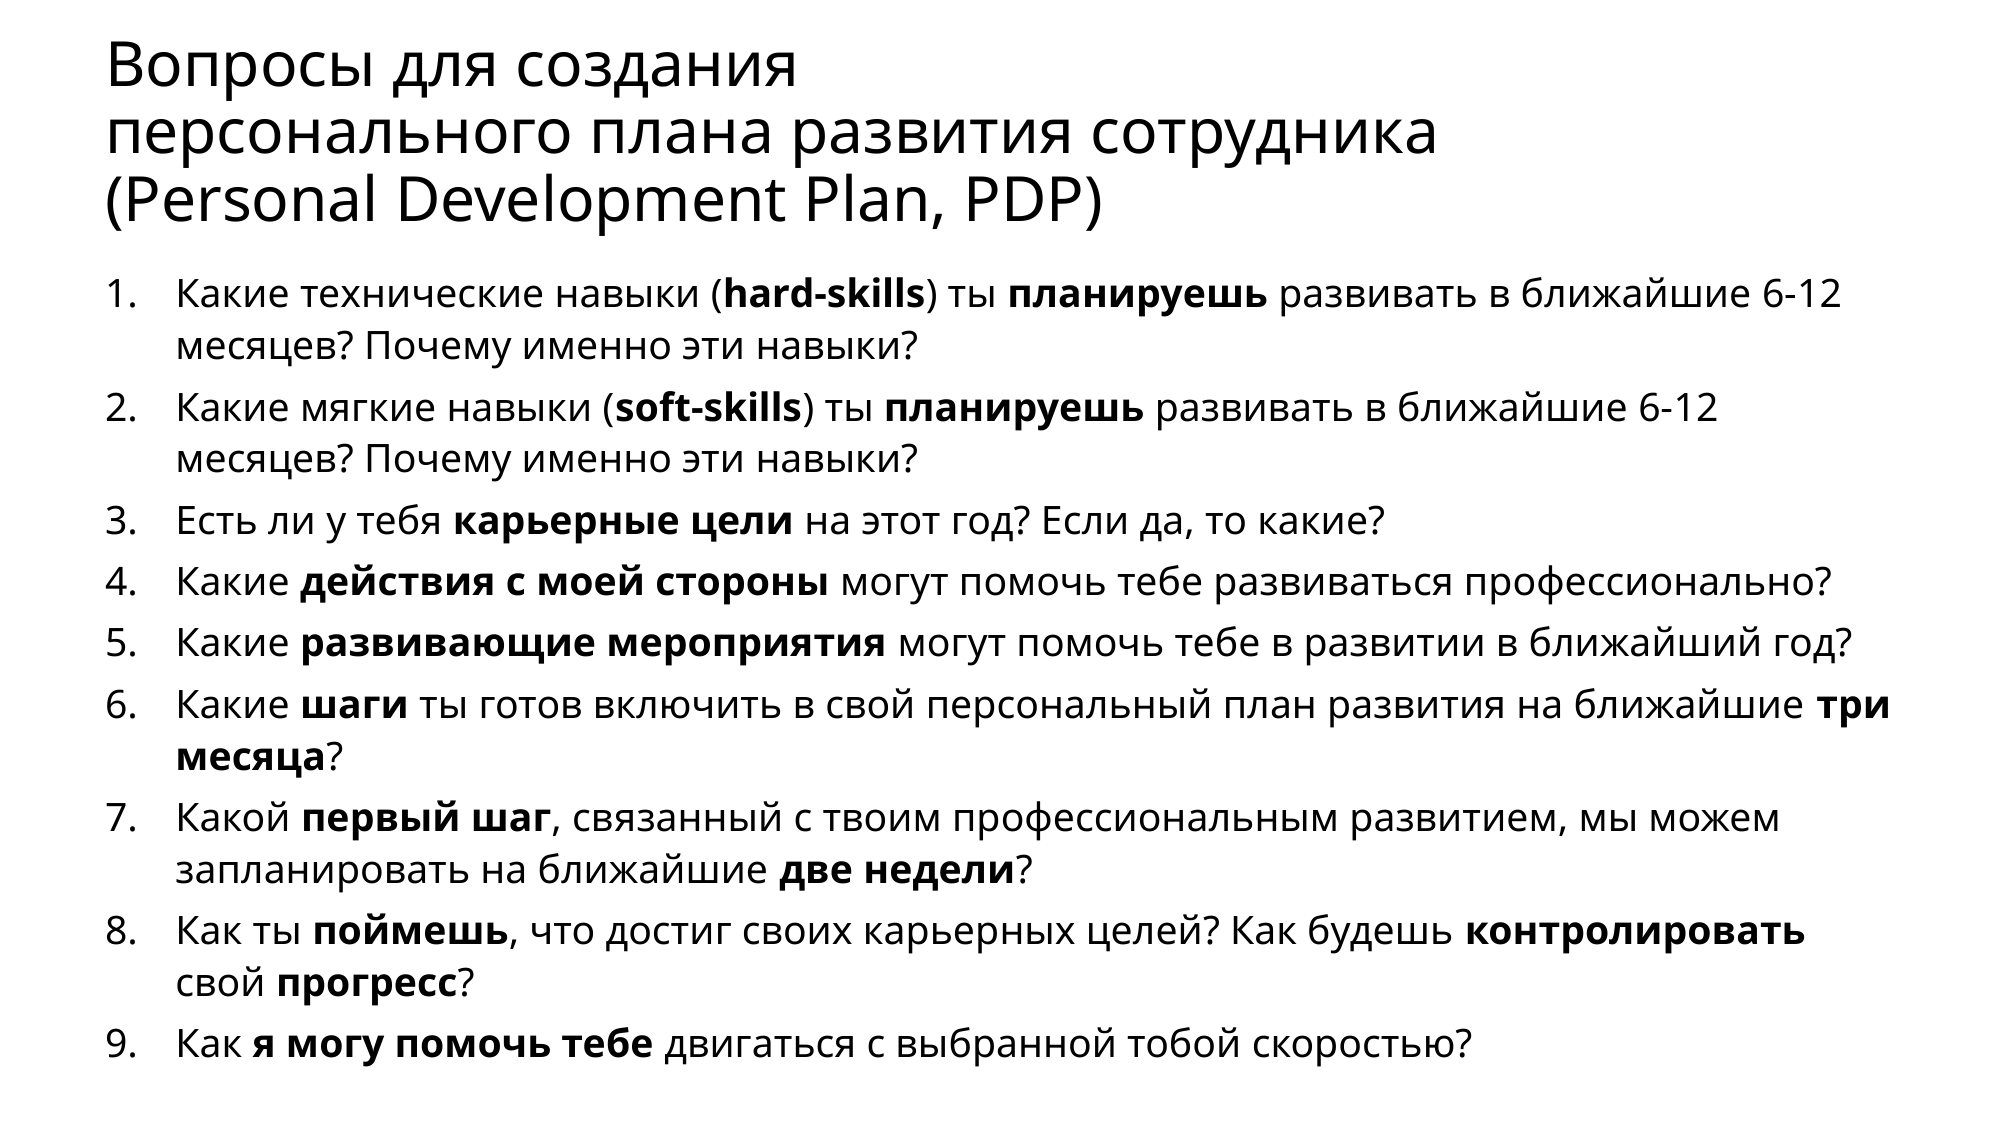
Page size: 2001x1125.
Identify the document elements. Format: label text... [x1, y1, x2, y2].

title Вопросы для создания персонального плана развития сотрудника (Personal Development Plan, PDP) [90, 25, 1815, 243]
list Какие технические навыки (hard-skills) ты планируешь развивать в ближайшие 6-12 месяцев? Почему именно эти навыки? Какие мягкие навыки (soft-skills) ты планируешь развивать в ближайшие 6-12 месяцев? Почему именно эти навыки? Есть ли у тебя карьерные цели на этот год? Если да, то какие? Какие действия с моей стороны могут помочь тебе развиваться профессионально? Какие развивающие мероприятия могут помочь тебе в развитии в ближайший год? Какие шаги ты готов включить в свой персональный план развития на ближайшие три месяца? Какой первый шаг, связанный с твоим профессиональным развитием, мы можем запланировать на ближайшие две недели? Как ты поймешь, что достиг своих карьерных целей? Как будешь контролировать свой прогресс? Как я могу помочь тебе двигаться с выбранной тобой скоростью? [90, 256, 1907, 1083]
